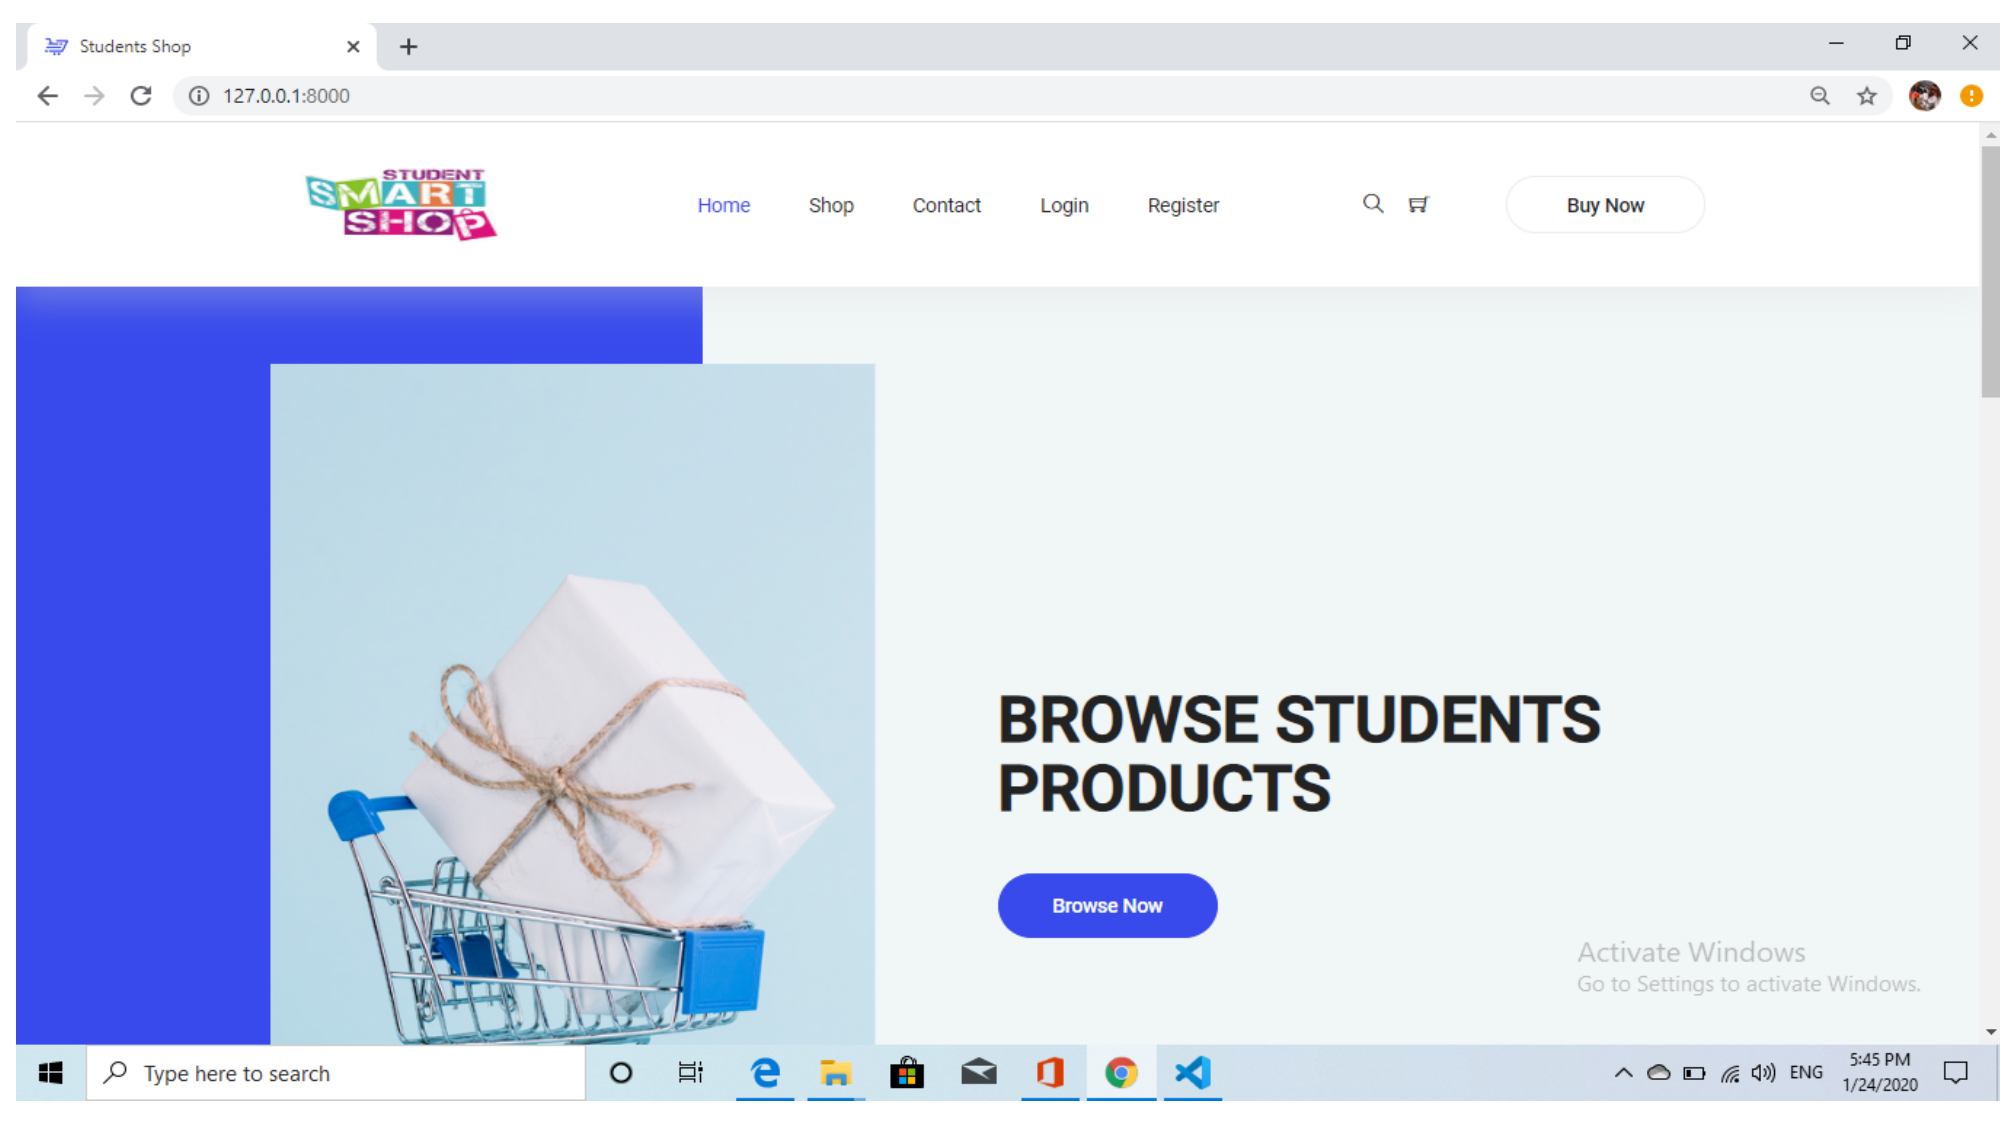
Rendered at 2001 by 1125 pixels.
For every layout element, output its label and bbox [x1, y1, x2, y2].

list [16, 23, 2000, 1101]
